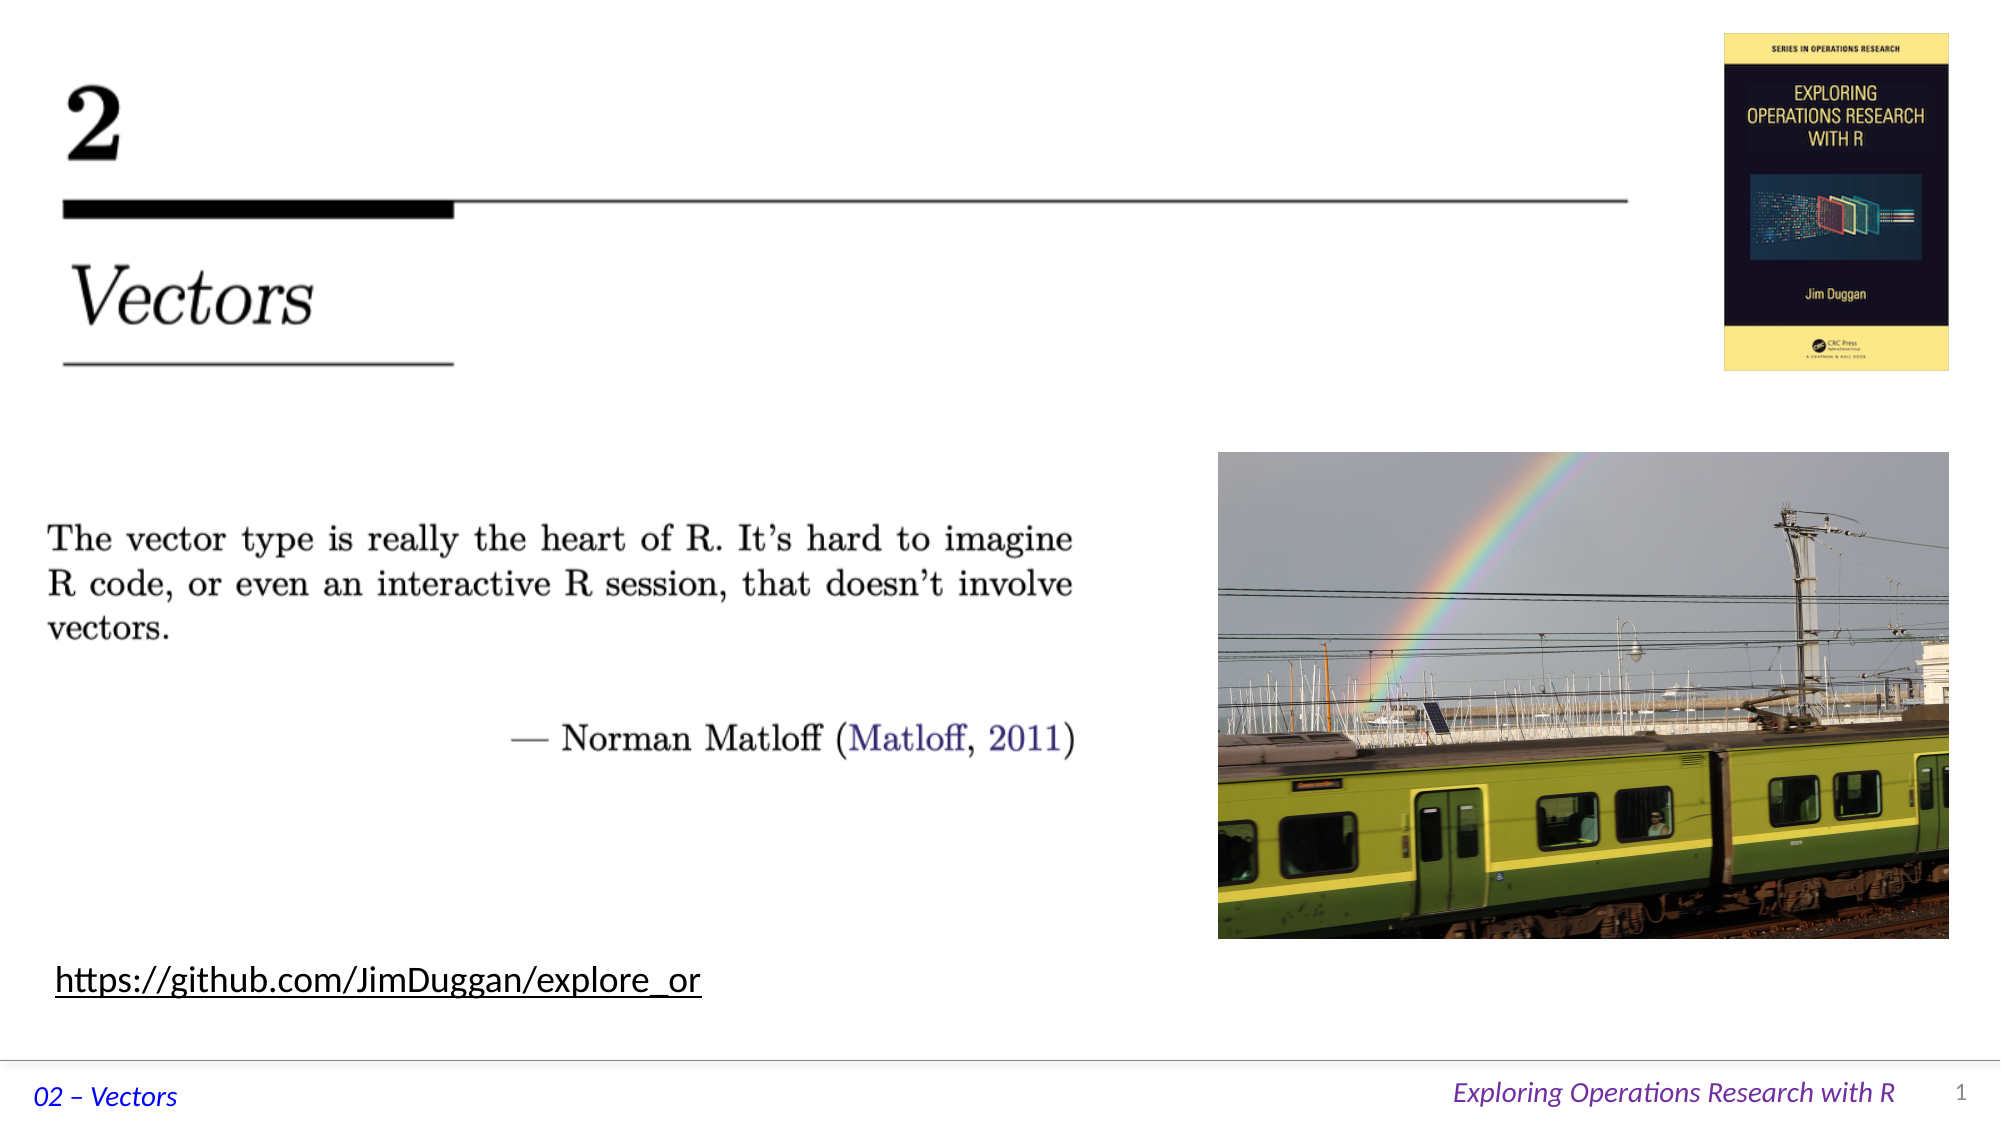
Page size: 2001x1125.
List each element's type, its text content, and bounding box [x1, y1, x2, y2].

picture [1218, 452, 1949, 940]
text_box https://github.com/JimDuggan/explore_or [40, 948, 1042, 1008]
picture [19, 489, 1124, 790]
picture [47, 59, 1653, 402]
slide_number 1 [1899, 1060, 1983, 1120]
picture [1723, 33, 1949, 372]
